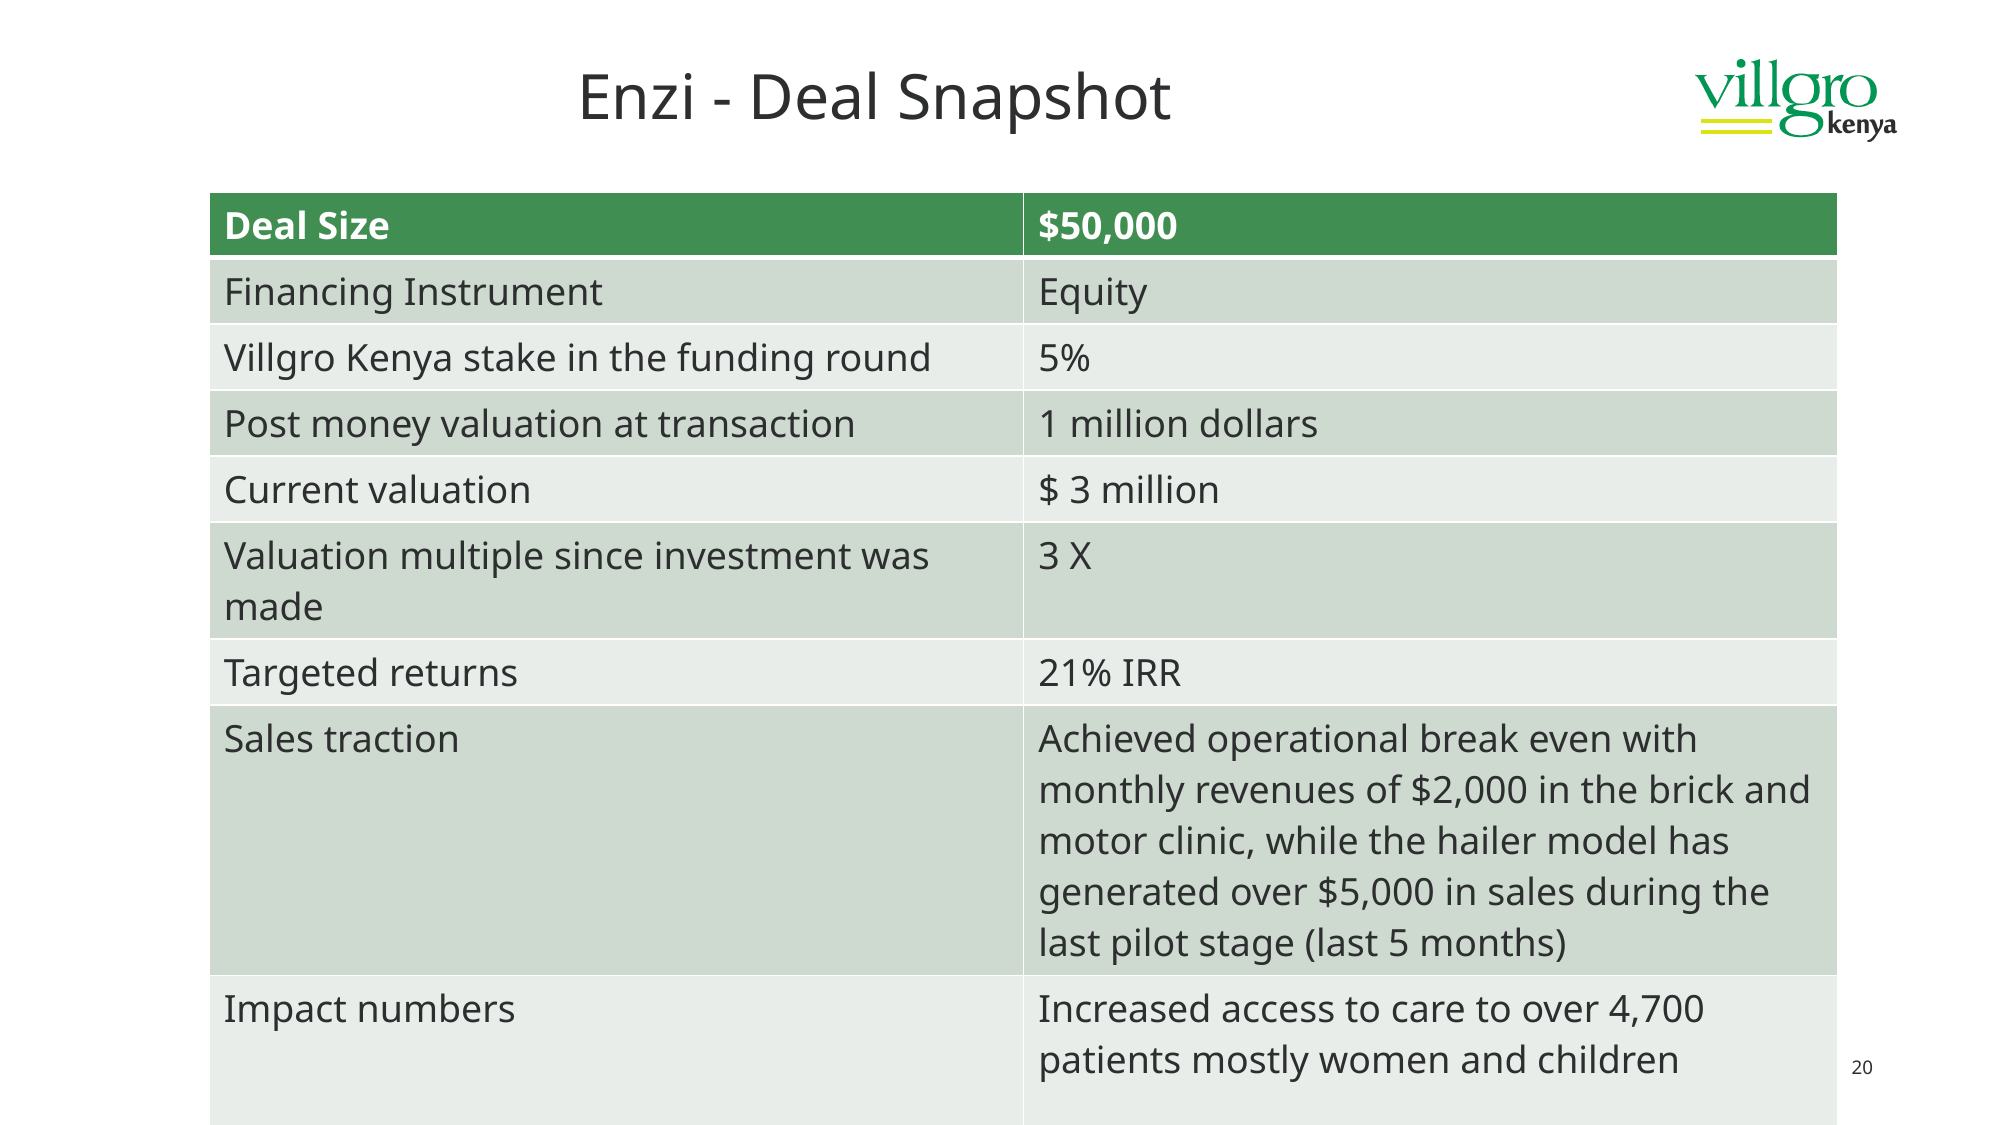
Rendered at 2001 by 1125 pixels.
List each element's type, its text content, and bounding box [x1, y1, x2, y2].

table_cell 1 million dollars [1024, 391, 1837, 455]
table_cell Equity [1024, 260, 1837, 323]
table_header $50,000 [1024, 193, 1837, 255]
picture [1694, 59, 1898, 142]
table_cell Financing Instrument [210, 260, 1023, 323]
slide_number 20 [1839, 1035, 1900, 1103]
table_cell Achieved operational break even with monthly revenues of $2,000 in the brick and motor clinic, while the hailer model has generated over $5,000 in sales during the last pilot stage (last 5 months) [1024, 706, 1837, 975]
table_cell Impact numbers [210, 976, 1023, 1125]
table_cell Current valuation [210, 457, 1023, 521]
table_cell Valuation multiple since investment was made [210, 523, 1023, 638]
table_cell Targeted returns [210, 640, 1023, 704]
title Enzi - Deal Snapshot [102, 58, 1648, 152]
table_cell Post money valuation at transaction [210, 391, 1023, 455]
table_cell Sales traction [210, 706, 1023, 975]
table_cell 3 X [1024, 523, 1837, 638]
table_header Deal Size [210, 193, 1023, 255]
table_cell $ 3 million [1024, 457, 1837, 521]
table_cell Villgro Kenya stake in the funding round [210, 325, 1023, 389]
table_cell Increased access to care to over 4,700 patients mostly women and children [1024, 976, 1837, 1125]
table_cell 5% [1024, 325, 1837, 389]
table_cell 21% IRR [1024, 640, 1837, 704]
